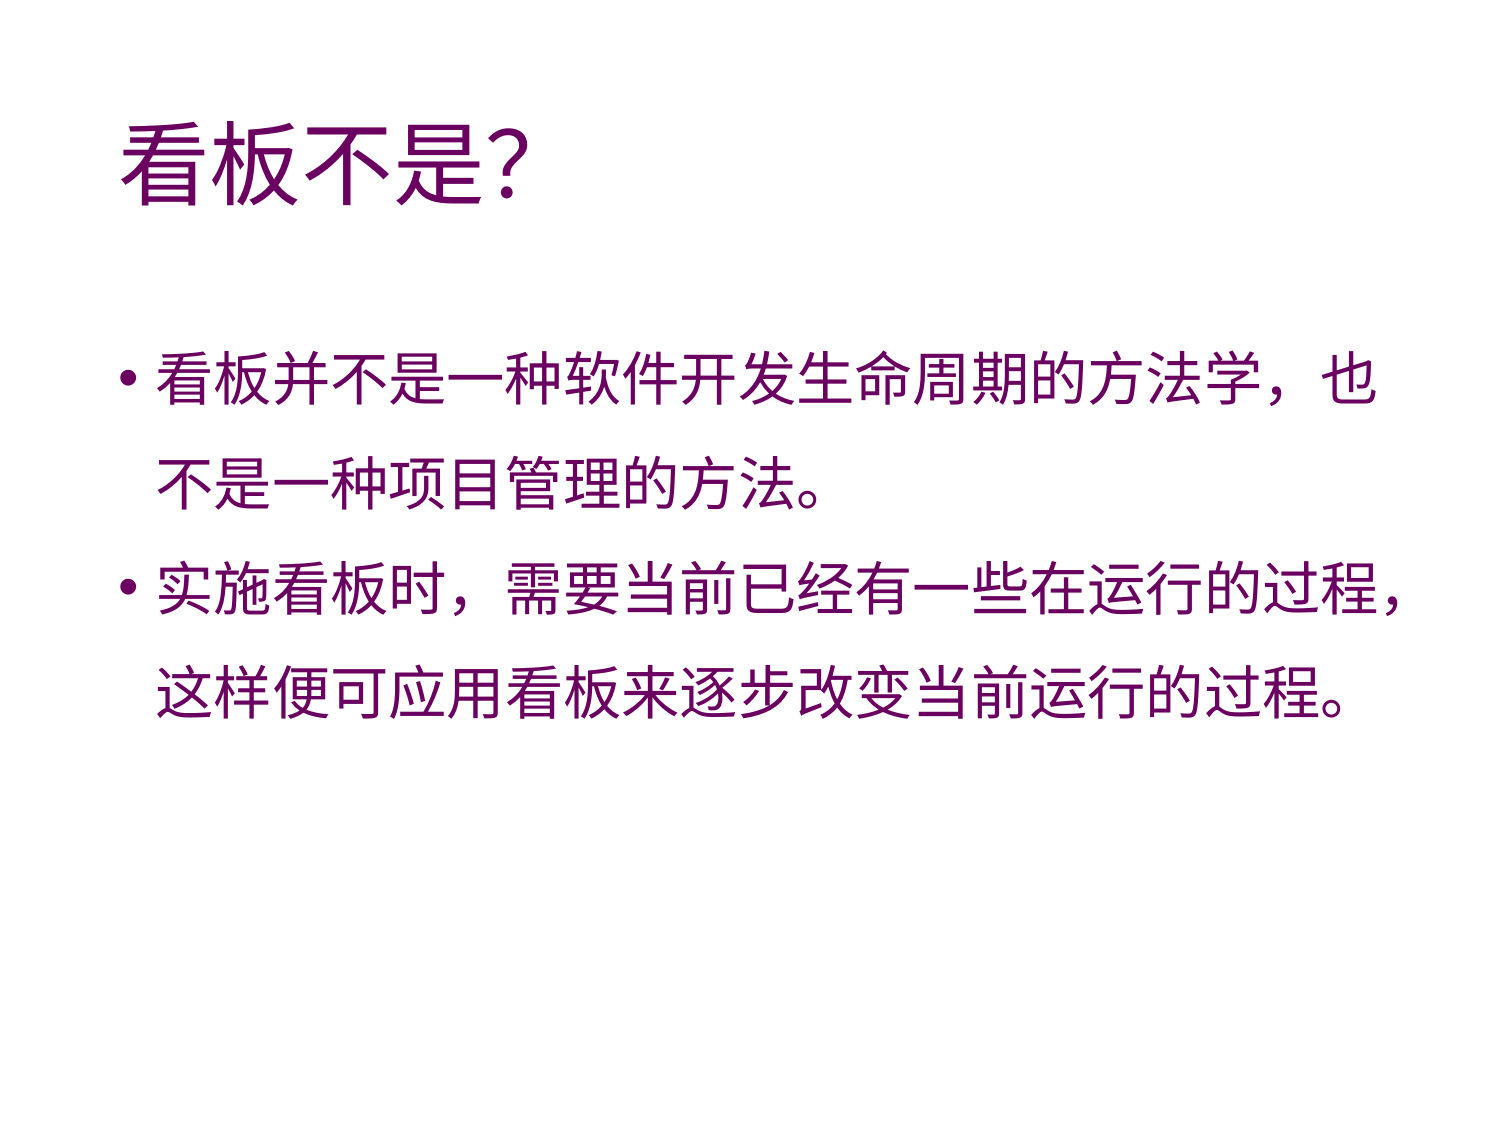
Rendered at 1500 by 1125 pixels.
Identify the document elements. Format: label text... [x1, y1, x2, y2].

list 看板并不是一种软件开发生命周期的方法学，也不是一种项目管理的方法。 实施看板时，需要当前已经有一些在运行的过程，这样便可应用看板来逐步改变当前运行的过程。 [103, 299, 1397, 1014]
title 看板不是？ [103, 59, 1397, 278]
